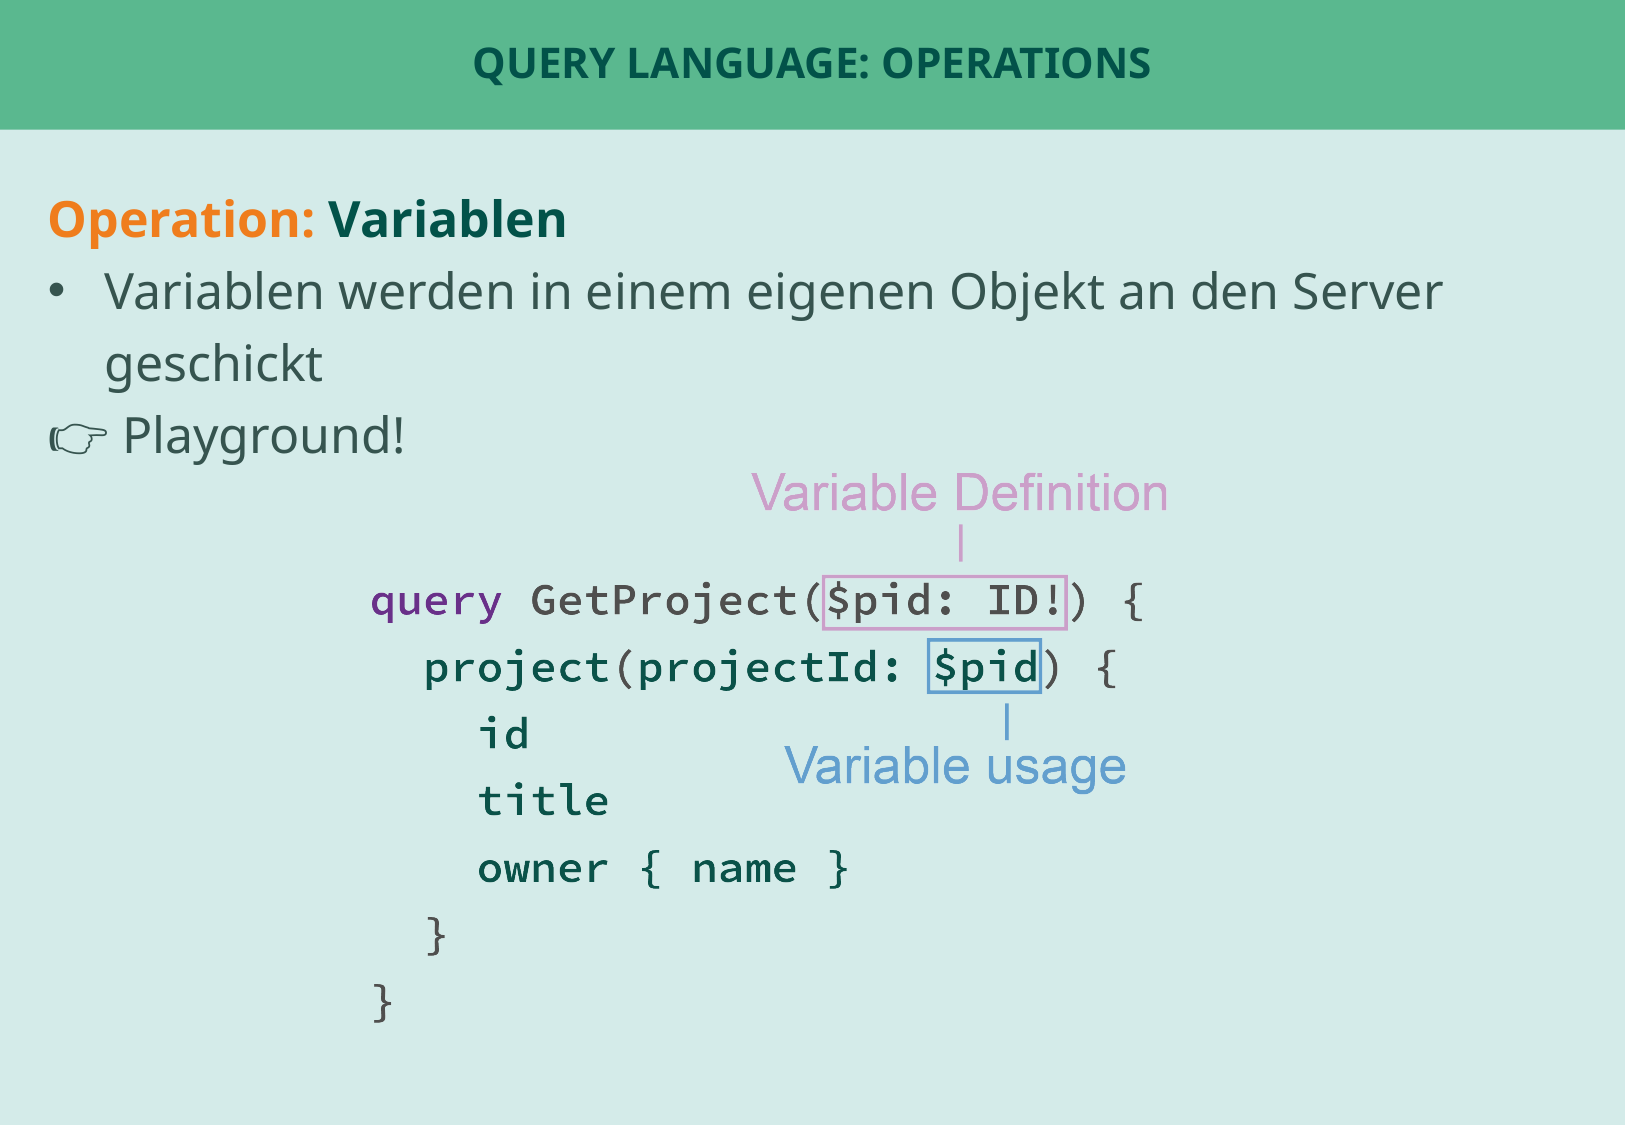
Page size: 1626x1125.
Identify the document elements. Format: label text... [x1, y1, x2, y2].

picture [368, 466, 1170, 1101]
text_box Operation: Variablen Variablen werden in einem eigenen Objekt an den Server geschickt 👉 Playground! [33, 168, 1592, 471]
title query Language: Operations [0, 0, 1625, 130]
